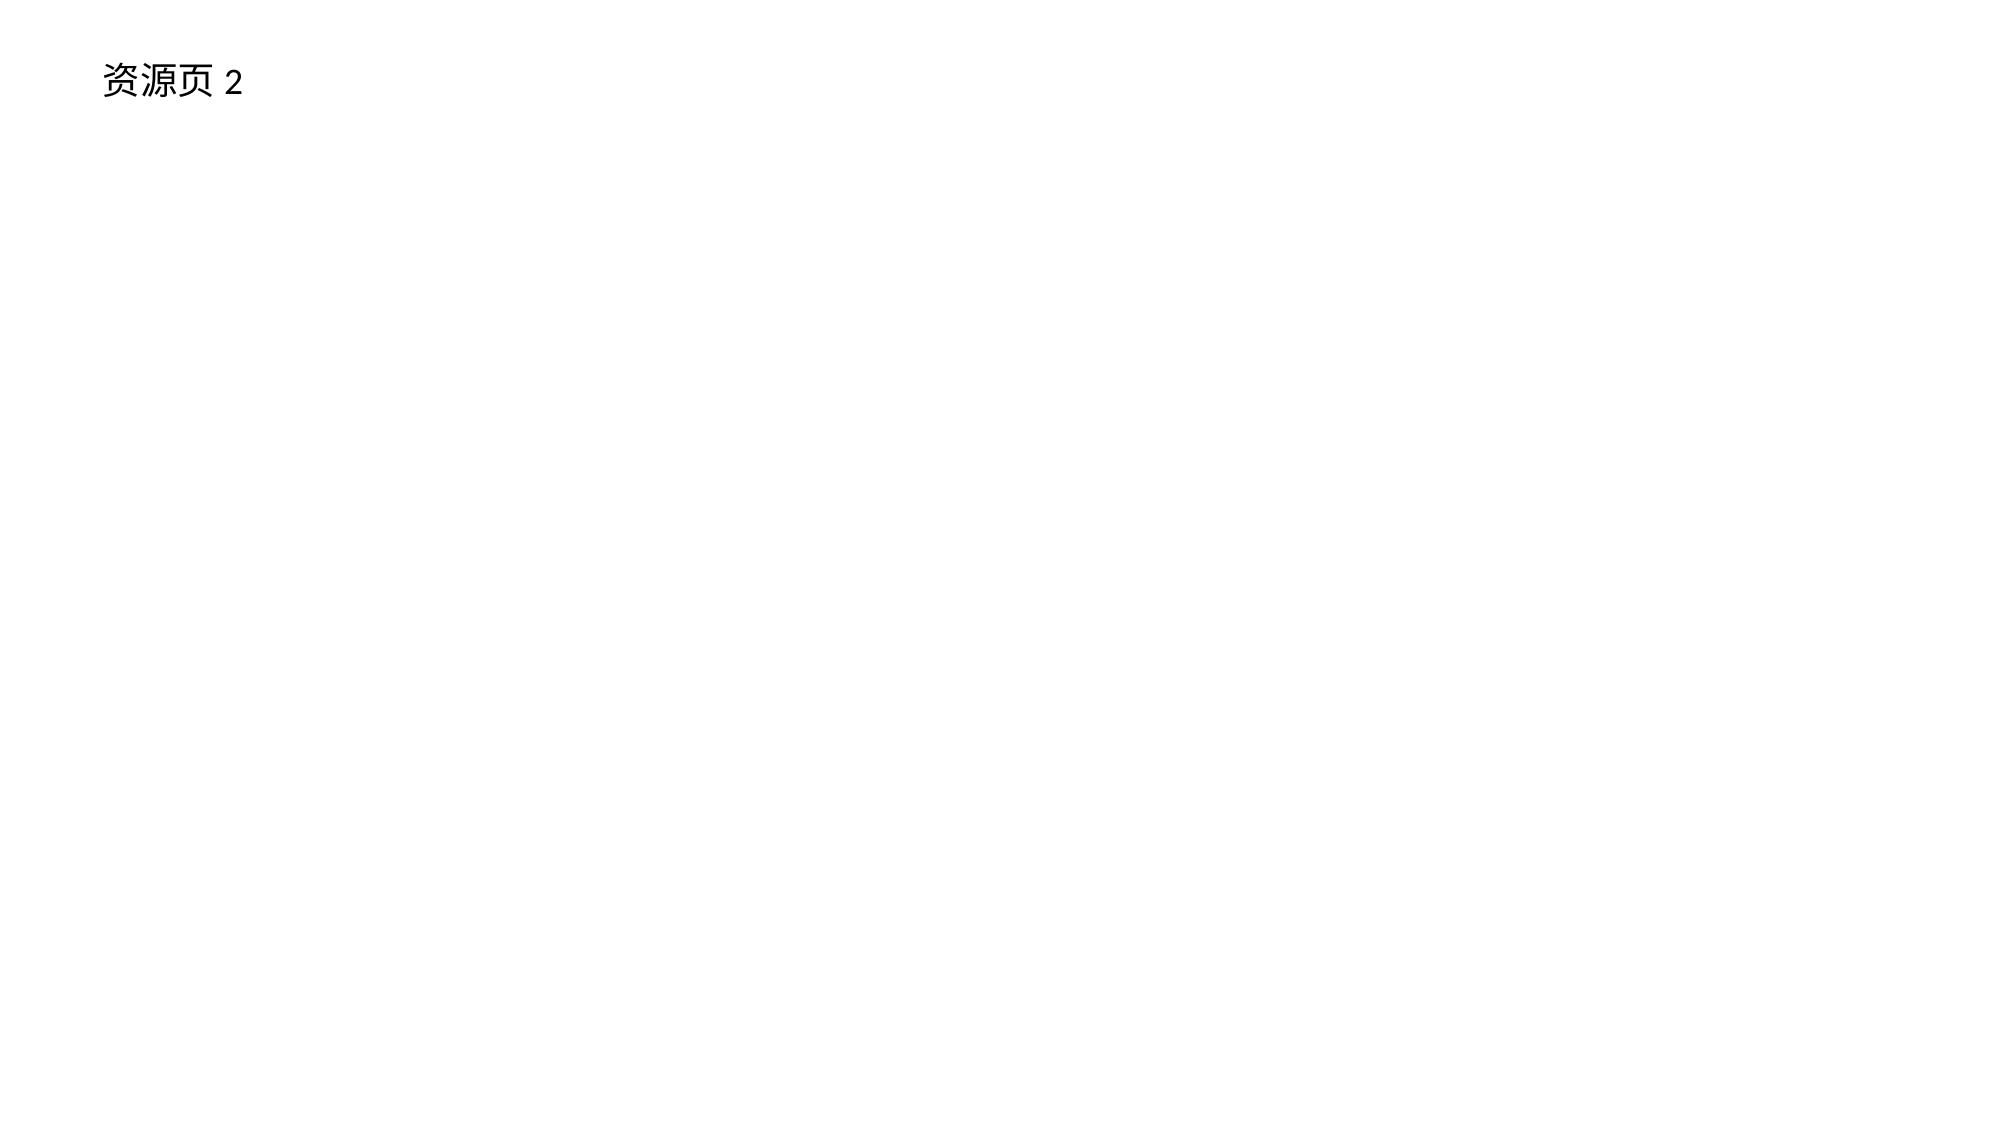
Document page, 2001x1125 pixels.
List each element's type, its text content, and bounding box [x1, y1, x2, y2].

text_box 资源页2 [87, 49, 275, 110]
